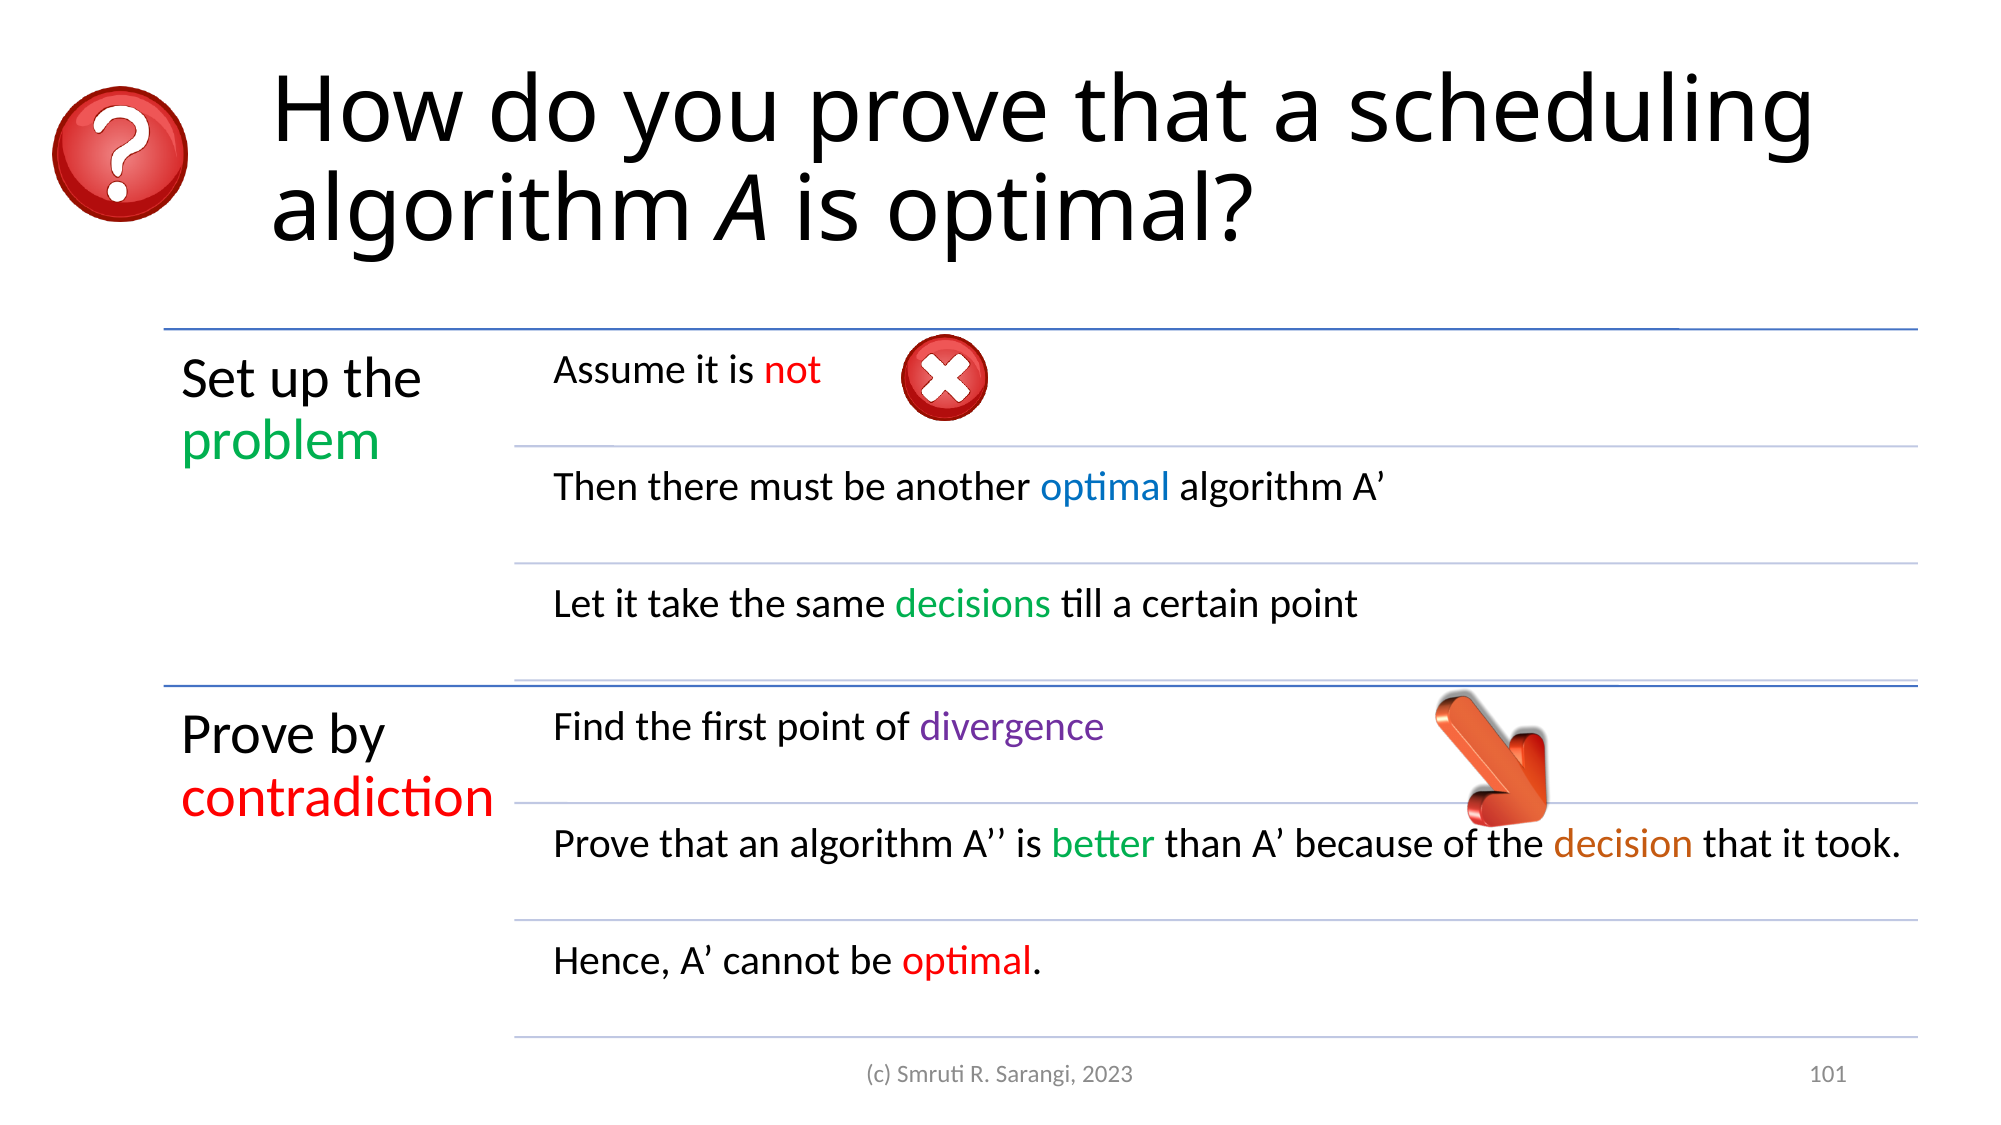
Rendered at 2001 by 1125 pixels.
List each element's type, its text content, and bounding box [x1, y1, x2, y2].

title How do you prove that a scheduling algorithm A is optimal? [255, 52, 1981, 271]
picture [52, 86, 188, 222]
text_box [163, 329, 1918, 1043]
slide_number 101 [1412, 1043, 1863, 1103]
picture [1393, 659, 1599, 866]
footer (c) Smruti R. Sarangi, 2023 [662, 1043, 1338, 1103]
picture [901, 334, 988, 421]
